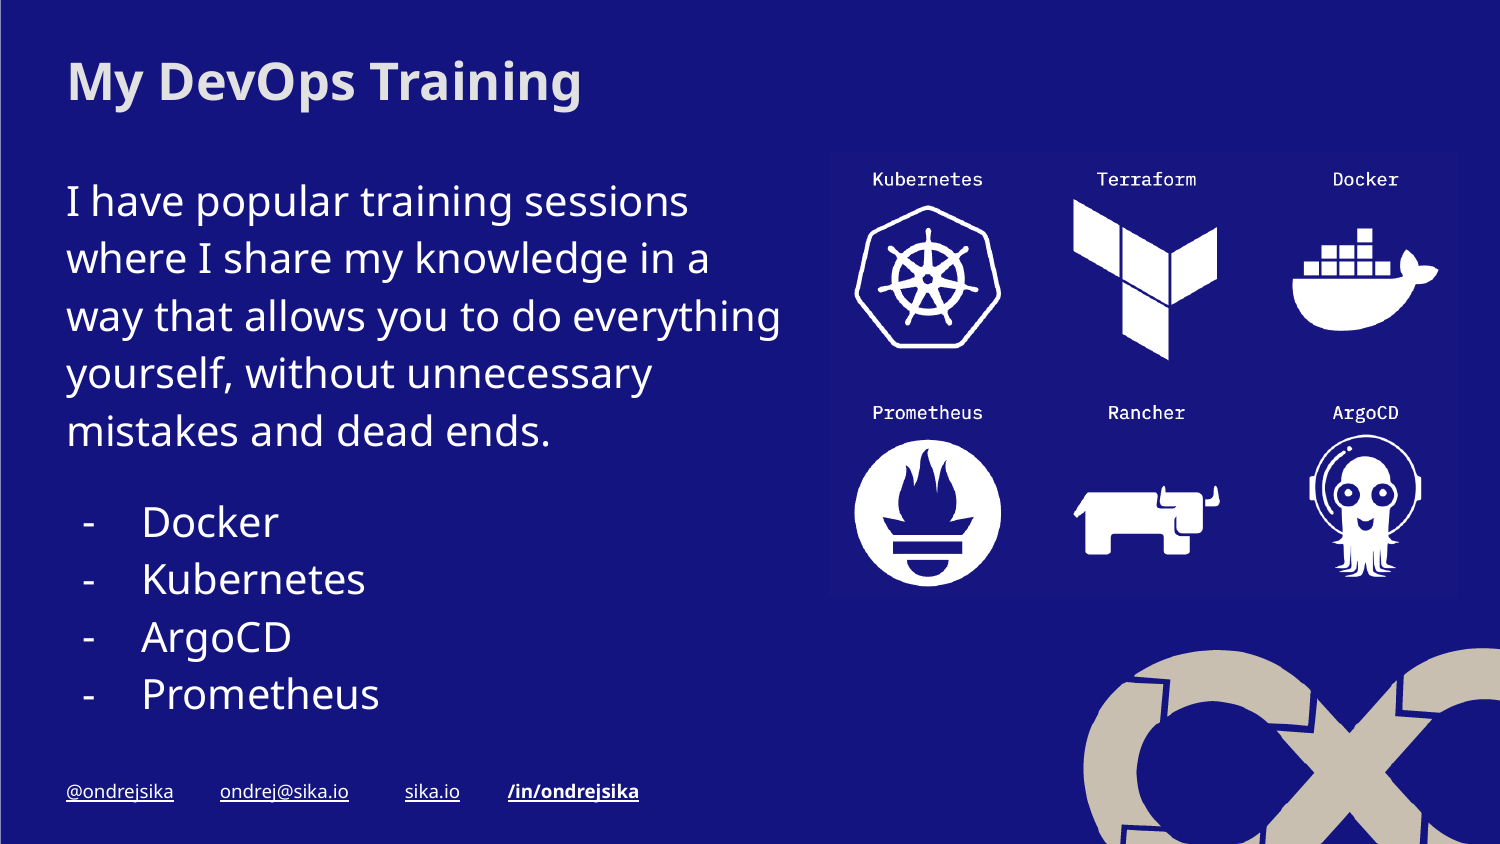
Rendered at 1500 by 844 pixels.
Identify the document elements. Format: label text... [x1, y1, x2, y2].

picture [0, 0, 1500, 844]
list I have popular training sessions where I share my knowledge in a way that allows you to do everything yourself, without unnecessary mistakes and dead ends. Docker Kubernetes ArgoCD Prometheus [51, 152, 808, 692]
title My DevOps Training [51, 33, 1449, 128]
